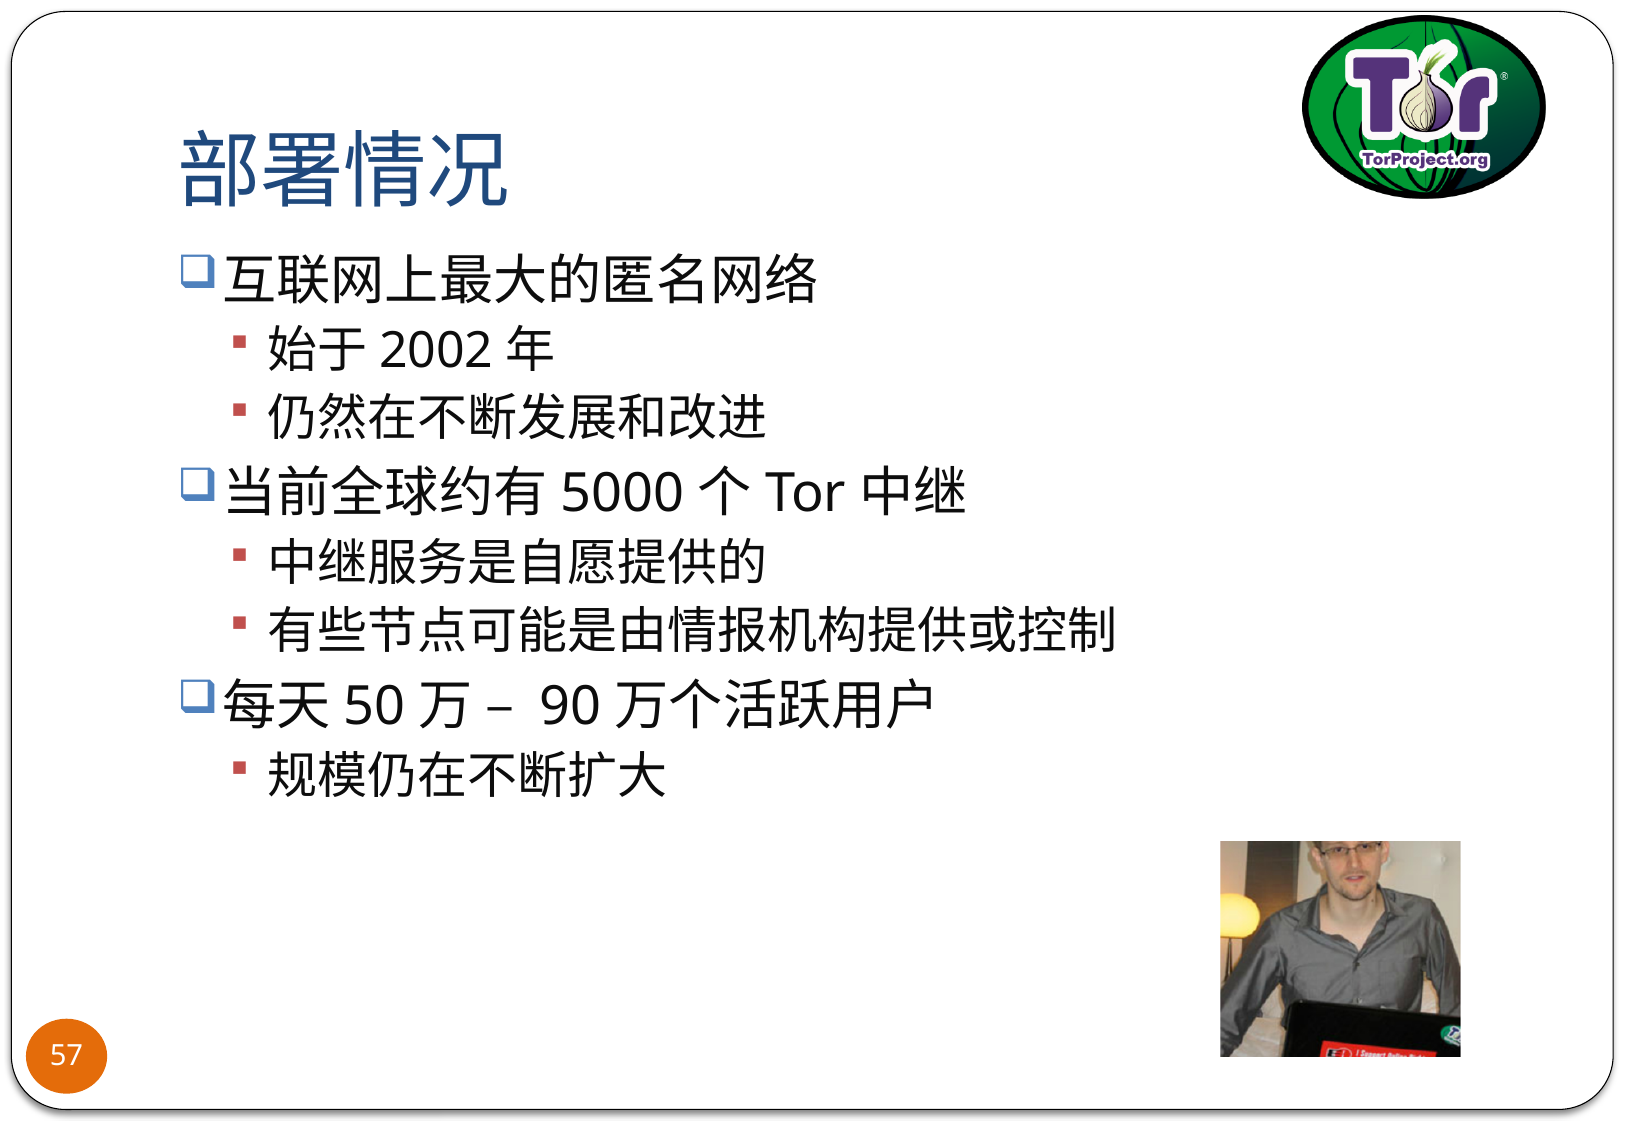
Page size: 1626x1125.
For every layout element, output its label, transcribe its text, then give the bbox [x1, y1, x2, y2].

list 互联网上最大的匿名网络 始于2002年 仍然在不断发展和改进 当前全球约有5000个Tor中继 中继服务是自愿提供的 有些节点可能是由情报机构提供或控制 每天50万 – 90万个活跃用户 规模仍在不断扩大 [162, 237, 1544, 988]
picture [1302, 15, 1547, 199]
title 部署情况 [162, 45, 1544, 233]
picture [1220, 840, 1463, 1057]
slide_number 57 [25, 1018, 108, 1094]
